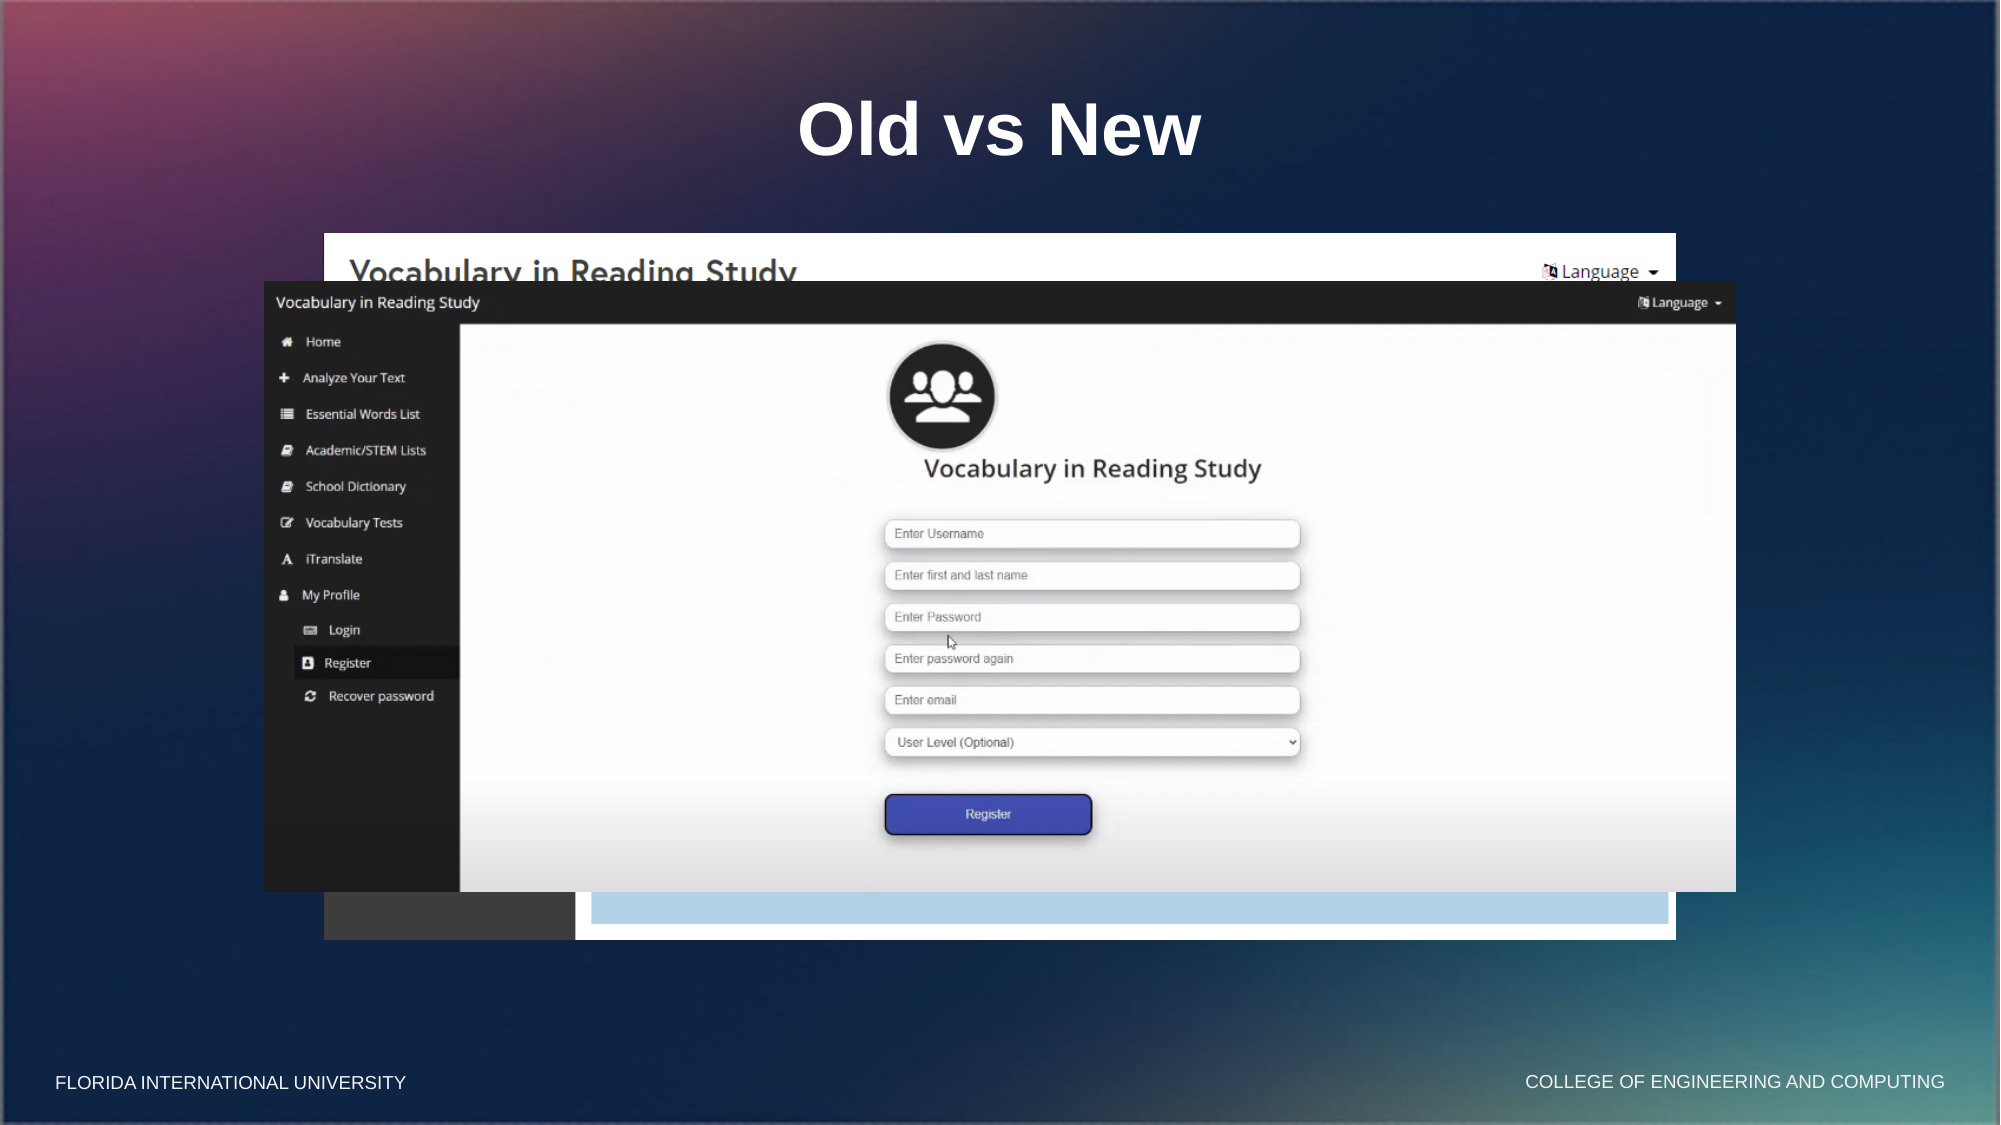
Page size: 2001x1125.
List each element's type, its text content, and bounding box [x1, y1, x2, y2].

picture [0, 0, 2000, 1125]
title Old vs New [644, 72, 1355, 189]
